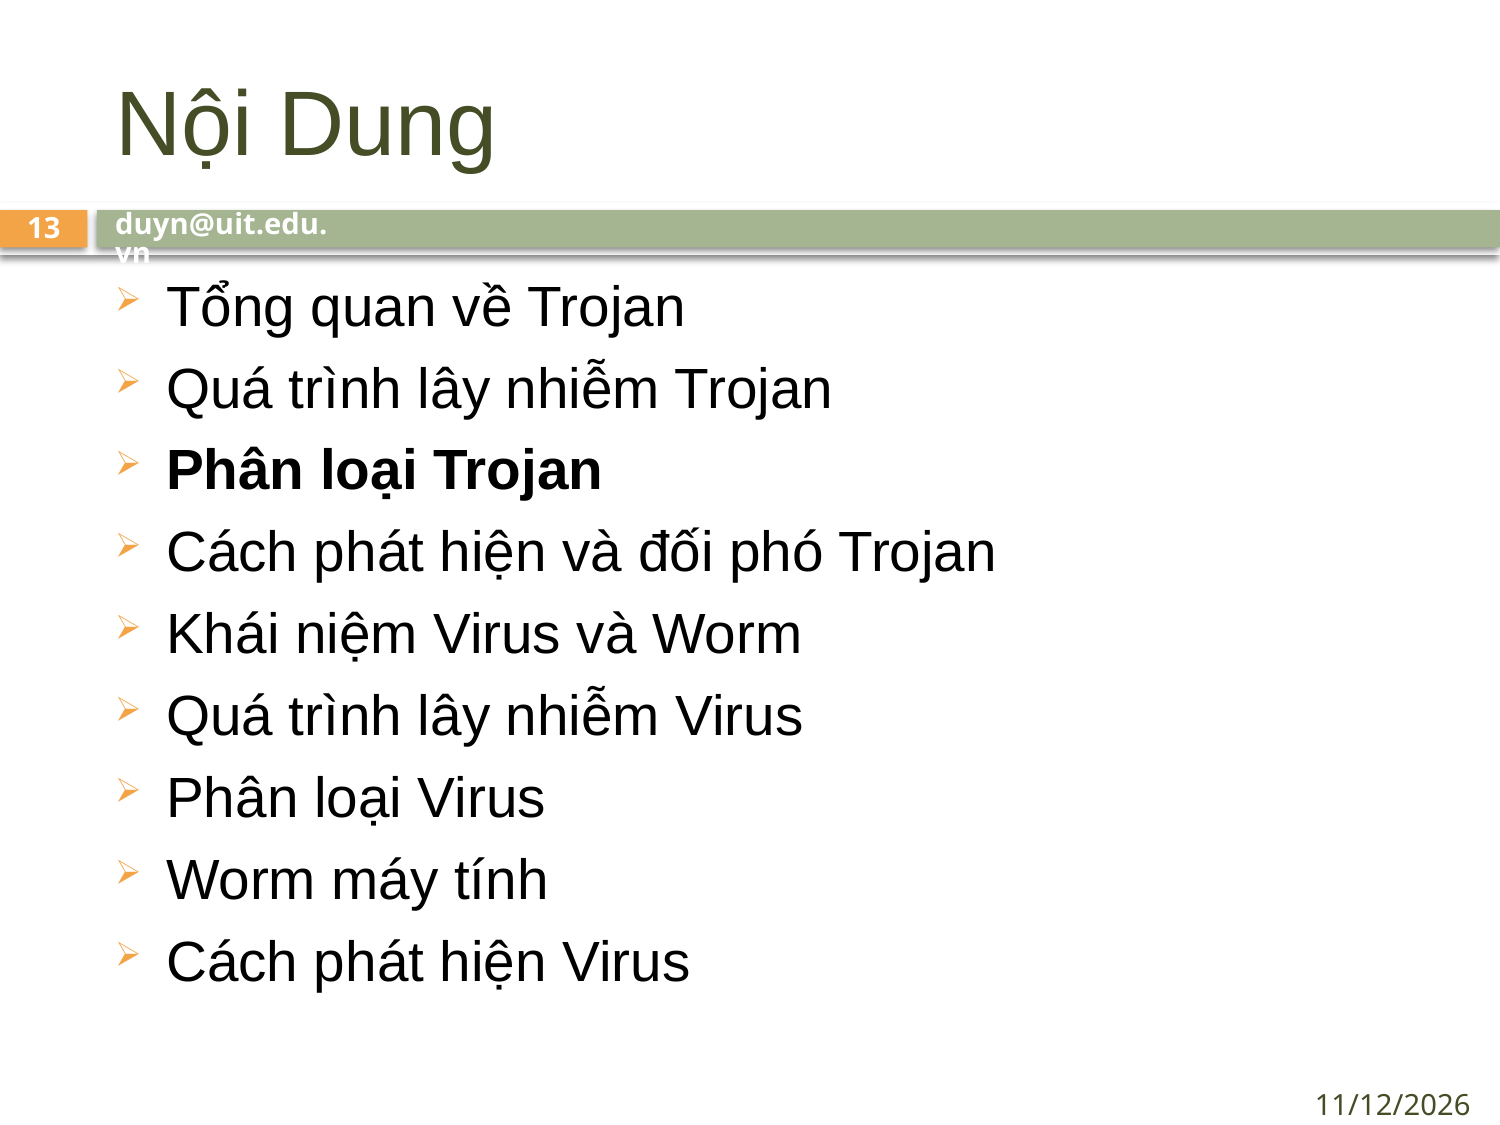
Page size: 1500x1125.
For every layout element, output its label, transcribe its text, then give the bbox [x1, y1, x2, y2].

list Tổng quan về Trojan Quá trình lây nhiễm Trojan Phân loại Trojan Cách phát hiện và đối phó Trojan Khái niệm Virus và Worm Quá trình lây nhiễm Virus Phân loại Virus Worm máy tính Cách phát hiện Virus [100, 262, 1438, 1000]
title Nội Dung [100, 37, 1438, 200]
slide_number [1299, 1087, 1500, 1125]
footer duyn@uit.edu.vn [100, 208, 351, 243]
slide_number 13 [0, 208, 88, 249]
